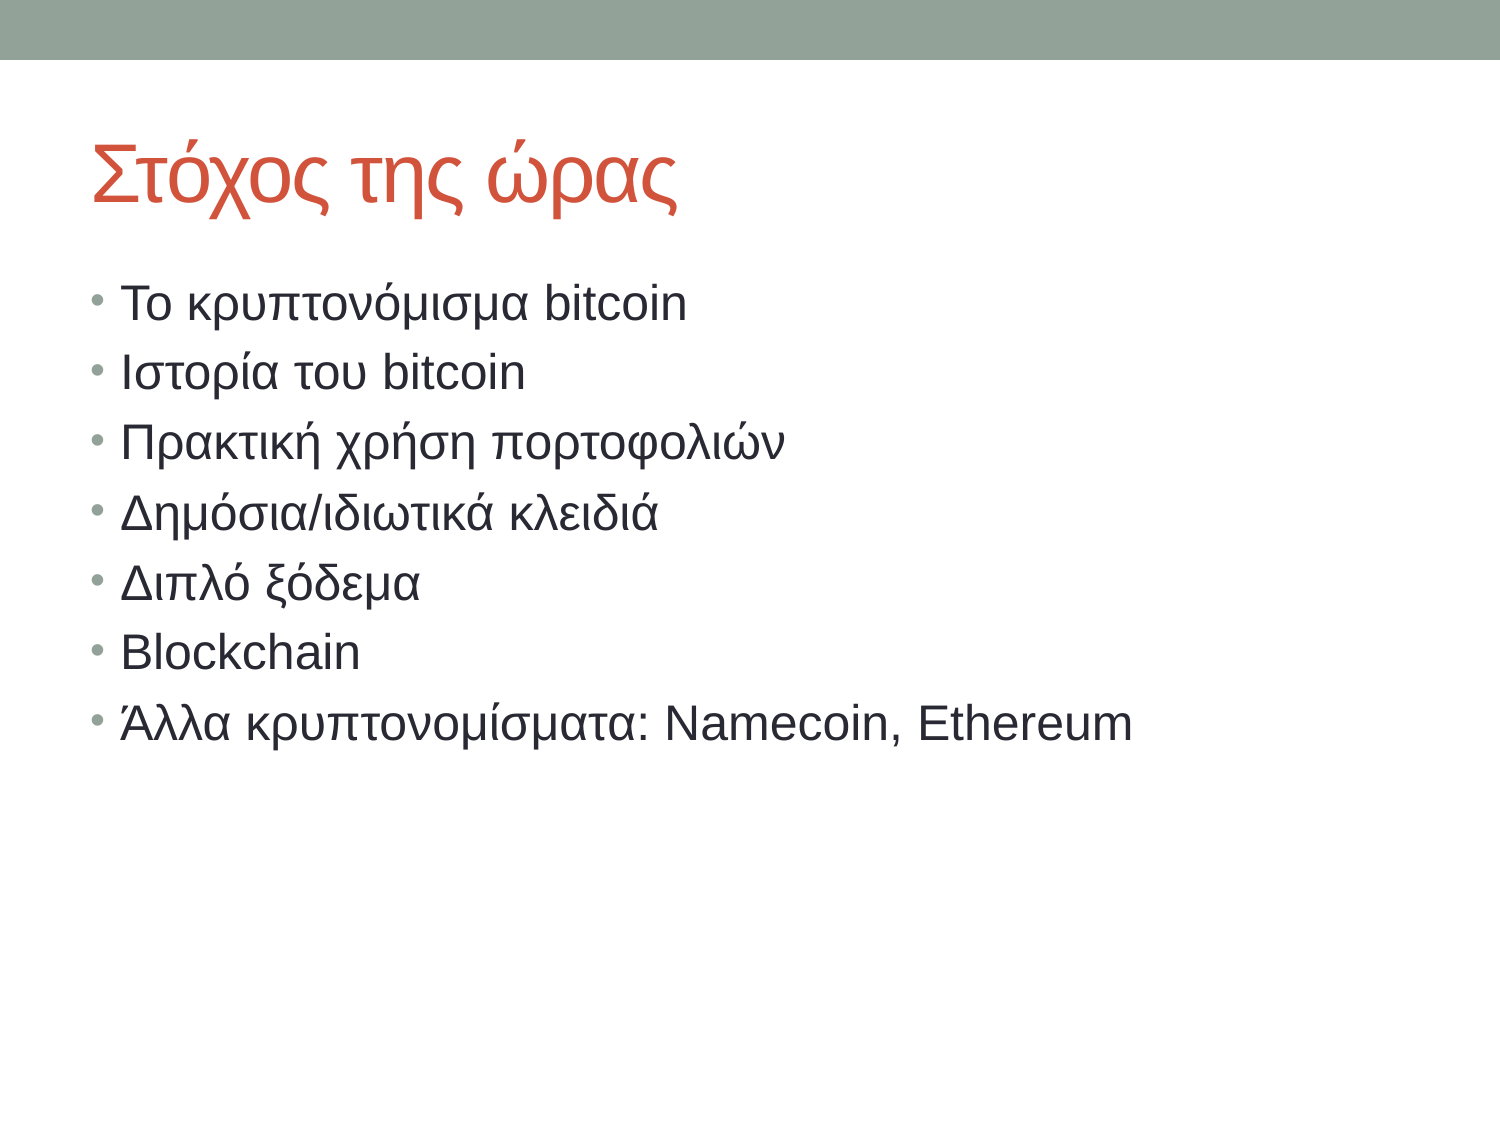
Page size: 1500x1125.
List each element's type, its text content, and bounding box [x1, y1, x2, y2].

title Στόχος της ώρας [75, 87, 1425, 250]
list Το κρυπτονόμισμα bitcoin Ιστορία του bitcoin Πρακτική χρήση πορτοφολιών Δημόσια/ιδιωτικά κλειδιά Διπλό ξόδεμα Blockchain Άλλα κρυπτονομίσματα: Namecoin, Ethereum [75, 262, 1425, 1063]
